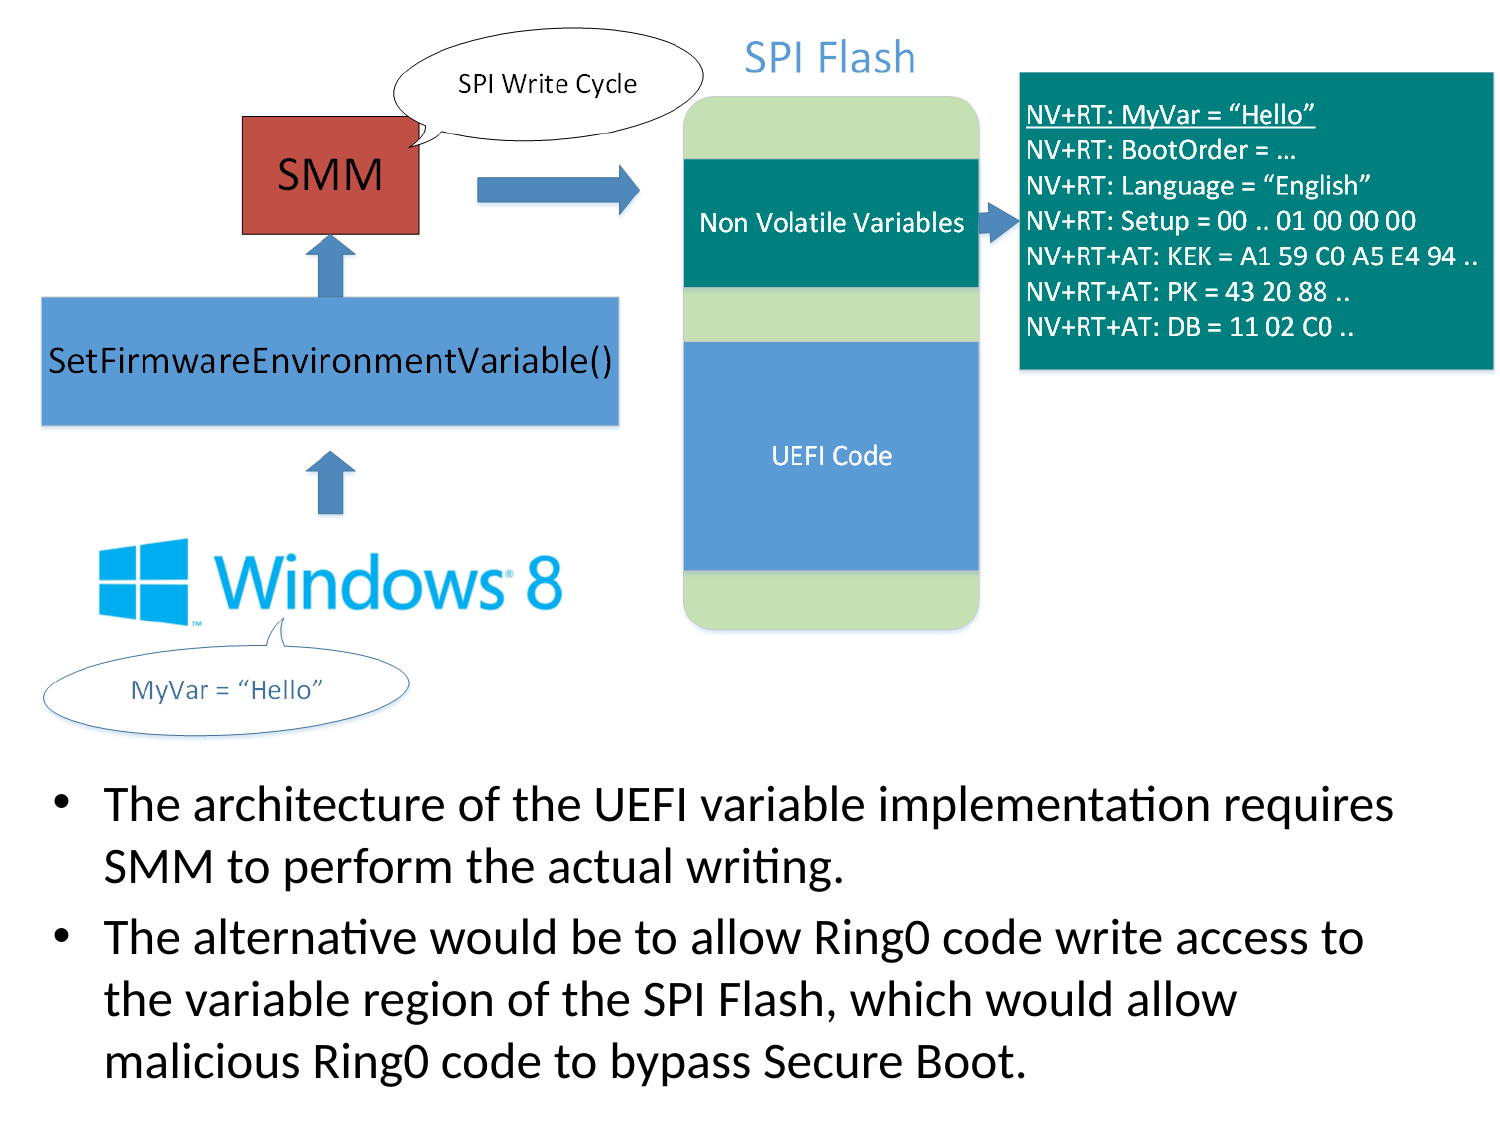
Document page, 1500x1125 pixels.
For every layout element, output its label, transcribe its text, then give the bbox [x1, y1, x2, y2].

list The architecture of the UEFI variable implementation requires SMM to perform the actual writing. The alternative would be to allow Ring0 code write access to the variable region of the SPI Flash, which would allow malicious Ring0 code to bypass Secure Boot. [37, 762, 1425, 1100]
picture [26, 12, 1500, 745]
